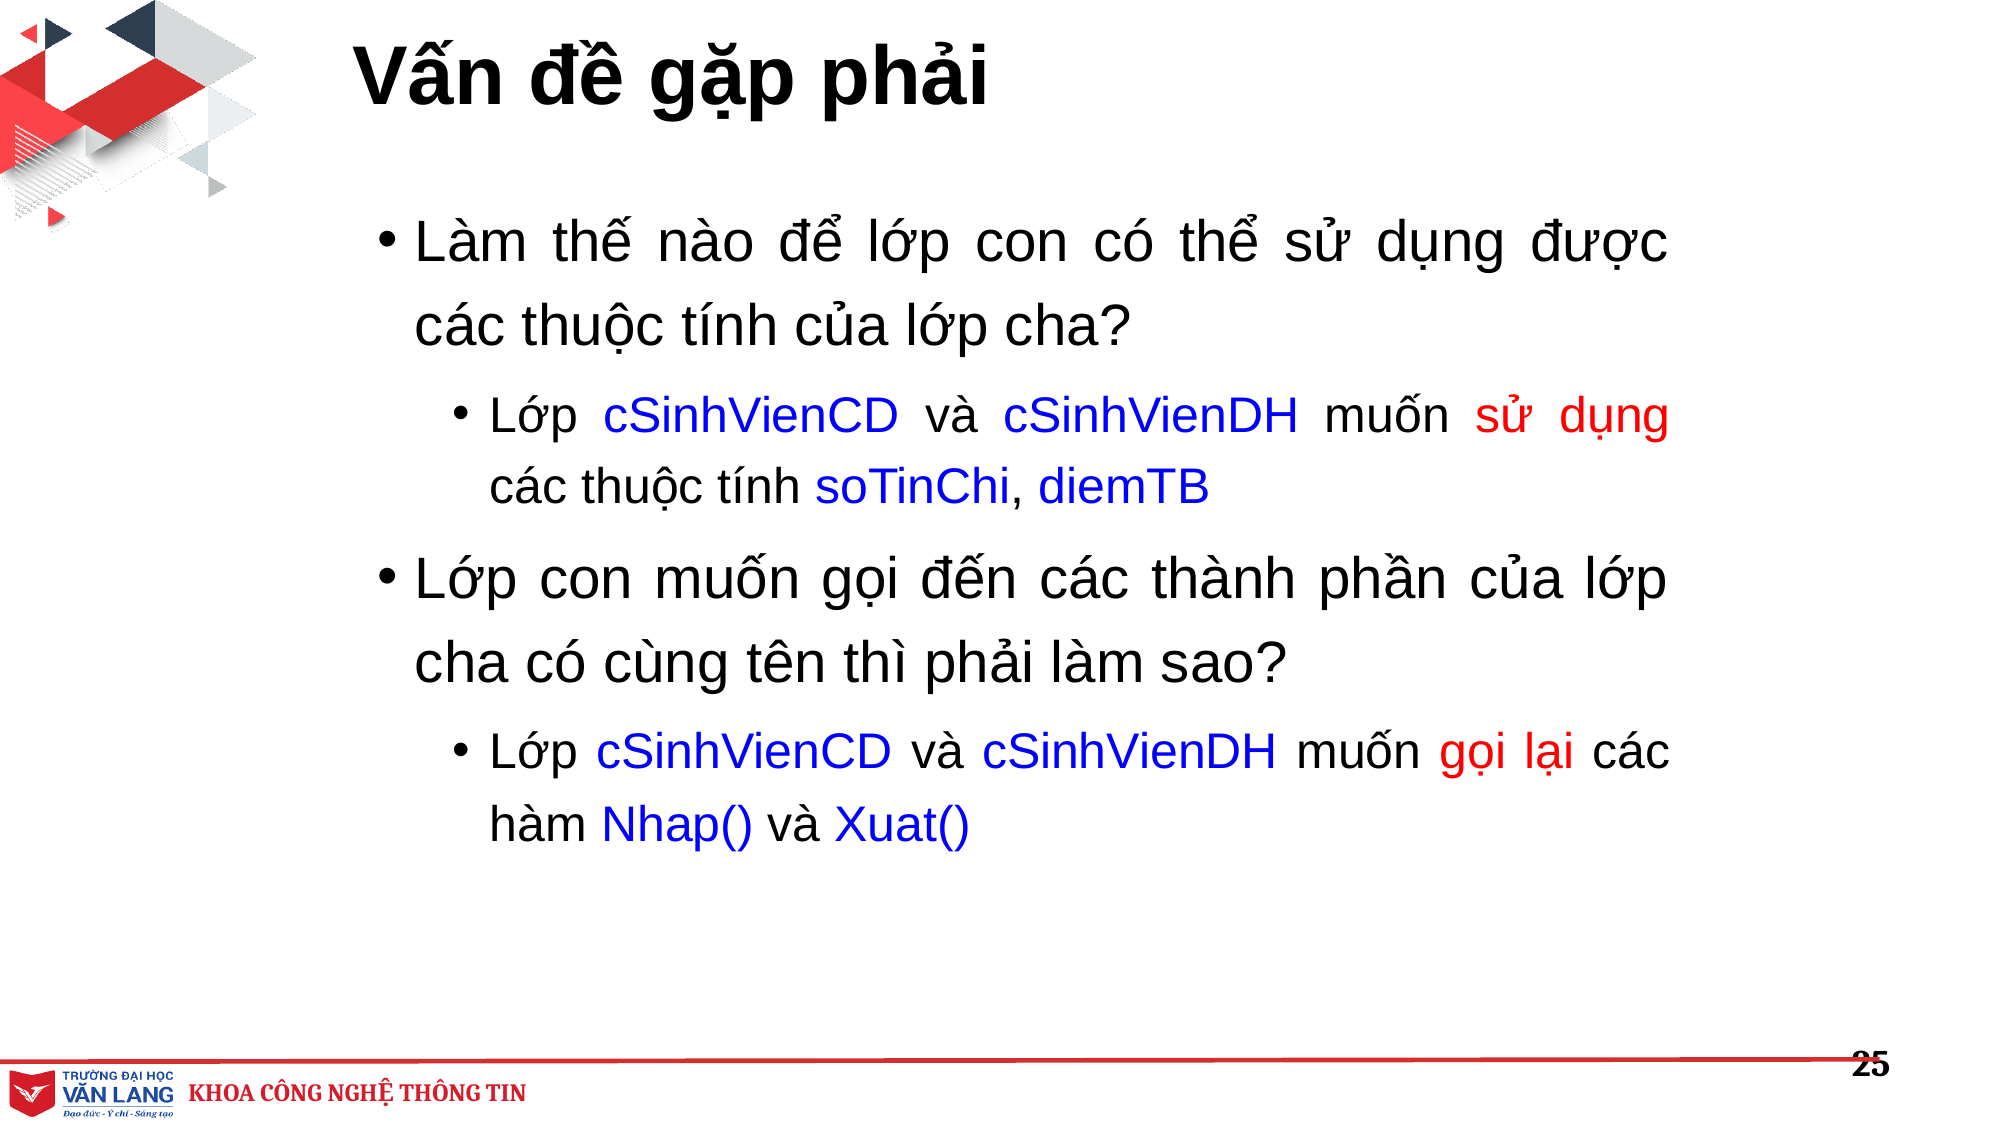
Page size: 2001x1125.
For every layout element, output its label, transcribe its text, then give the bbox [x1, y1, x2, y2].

list Làm thế nào để lớp con có thể sử dụng được các thuộc tính của lớp cha? Lớp cSinhVienCD và cSinhVienDH muốn sử dụng các thuộc tính soTinChi, diemTB Lớp con muốn gọi đến các thành phần của lớp cha có cùng tên thì phải làm sao? Lớp cSinhVienCD và cSinhVienDH muốn gọi lại các hàm Nhap() và Xuat() [362, 182, 1686, 1038]
picture [0, 0, 256, 233]
picture [8, 1069, 173, 1118]
title Vấn đề gặp phải [337, 24, 1750, 138]
